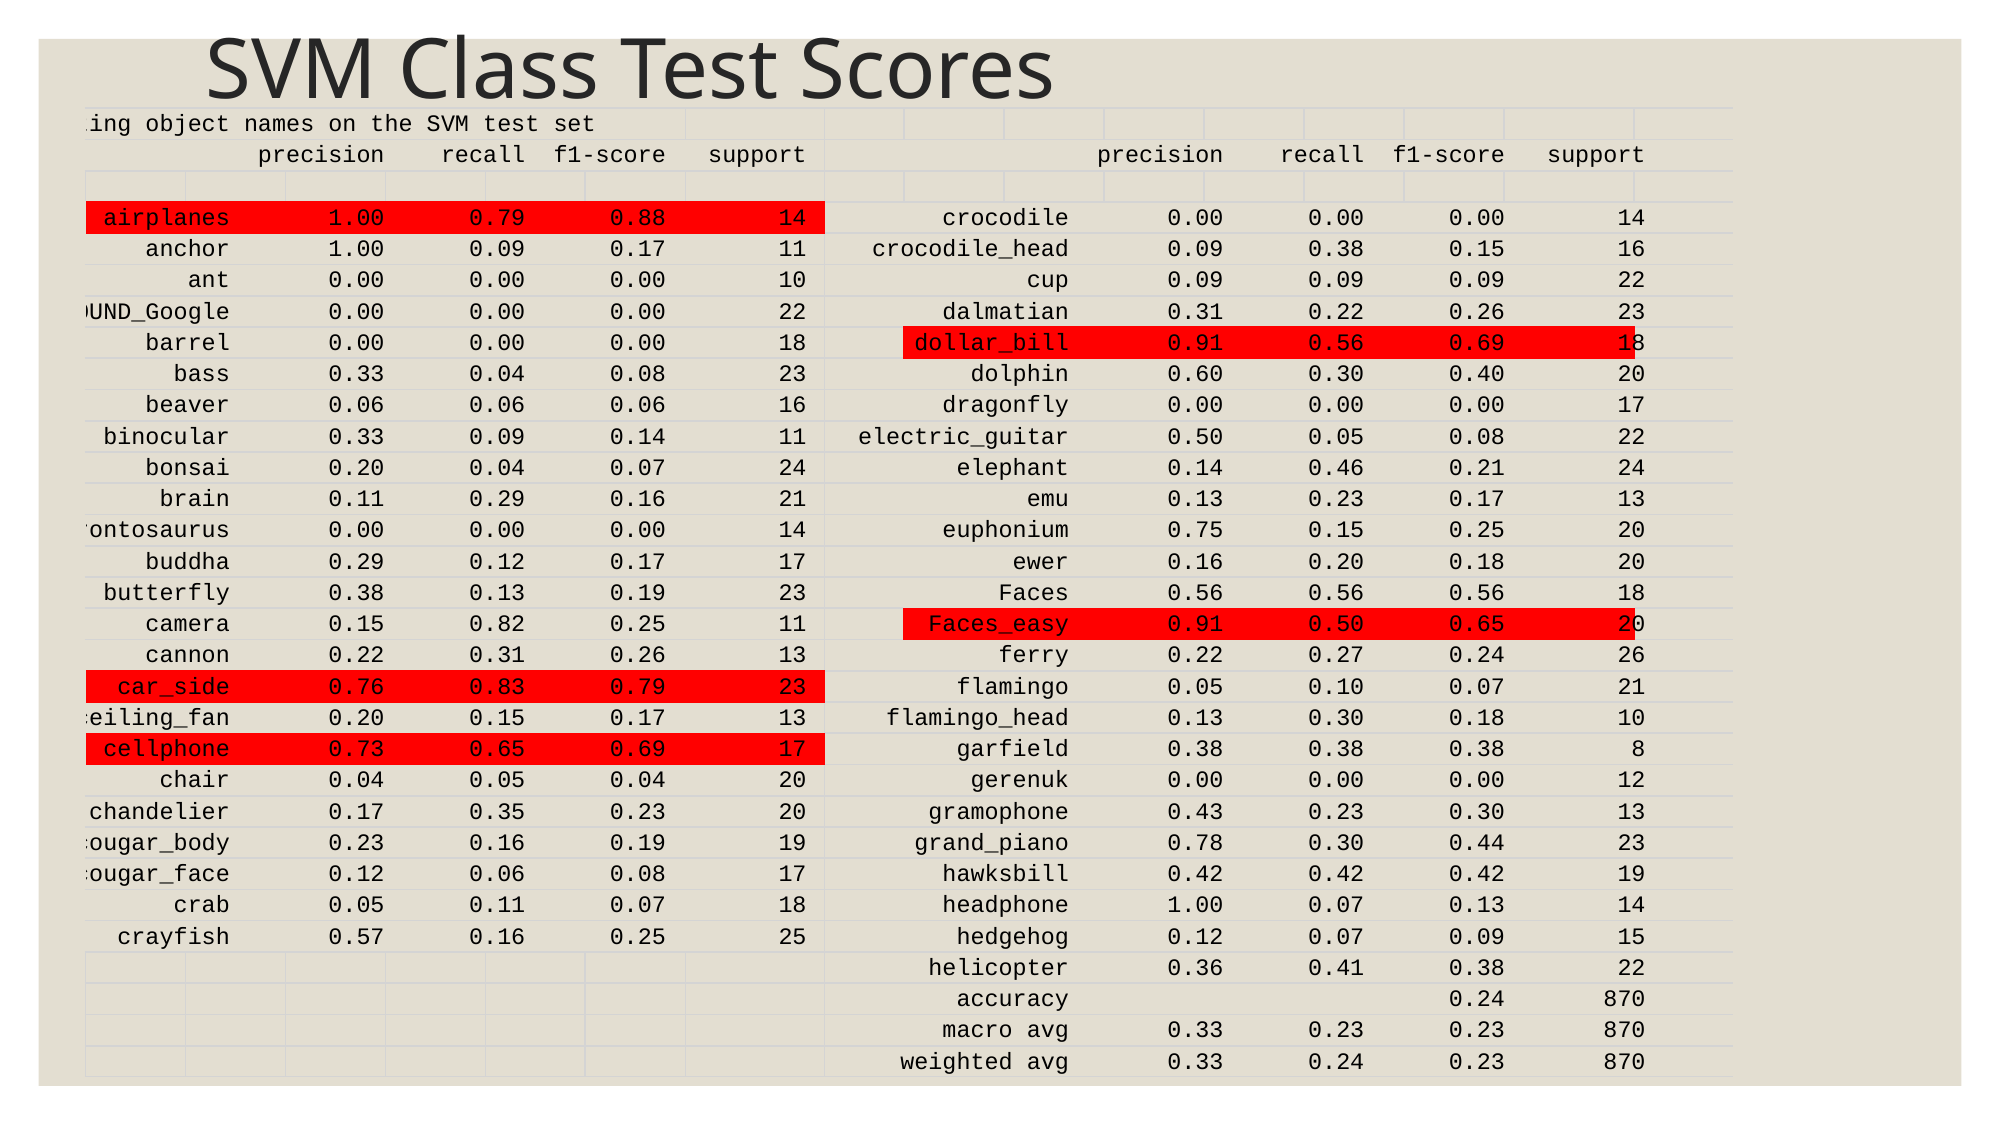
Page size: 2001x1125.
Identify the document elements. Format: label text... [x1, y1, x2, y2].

title SVM Class Test Scores [190, 0, 1841, 143]
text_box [84, 107, 1735, 1078]
